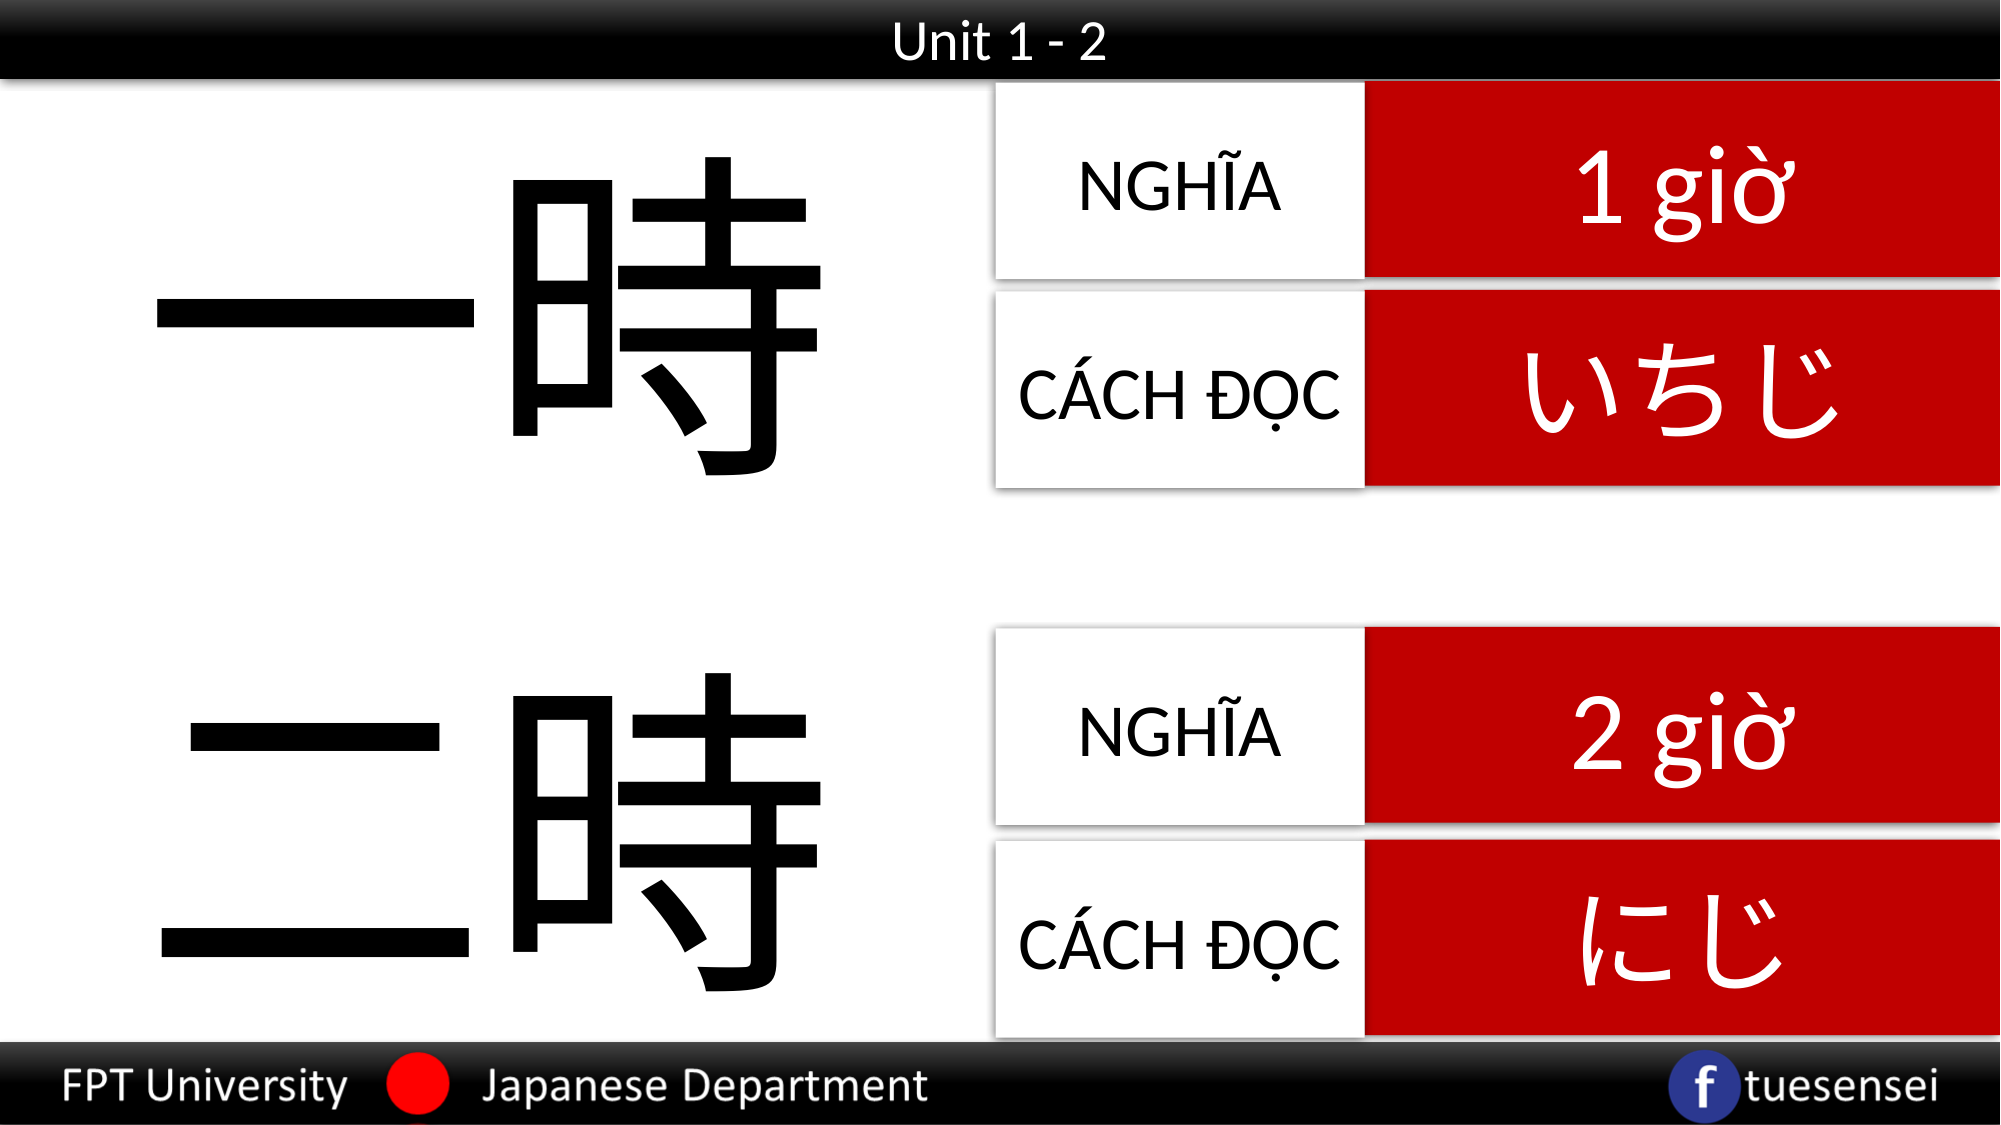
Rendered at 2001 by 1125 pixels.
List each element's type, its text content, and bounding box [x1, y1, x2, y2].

text_box CÁCH ĐỌC [995, 291, 1365, 488]
text_box 2 giờ [1369, 626, 2000, 823]
text_box 二時 [127, 658, 908, 972]
picture [0, 1031, 2000, 1125]
text_box Unit 1 - 2 [0, 0, 2000, 79]
text_box CÁCH ĐỌC [995, 841, 1365, 1031]
list 一時 [127, 142, 908, 456]
text_box NGHĨA [995, 82, 1365, 280]
text_box 1 giờ [1369, 81, 2000, 277]
text_box いちじ [1369, 289, 2000, 486]
text_box NGHĨA [995, 628, 1365, 825]
text_box にじ [1369, 839, 2000, 1031]
